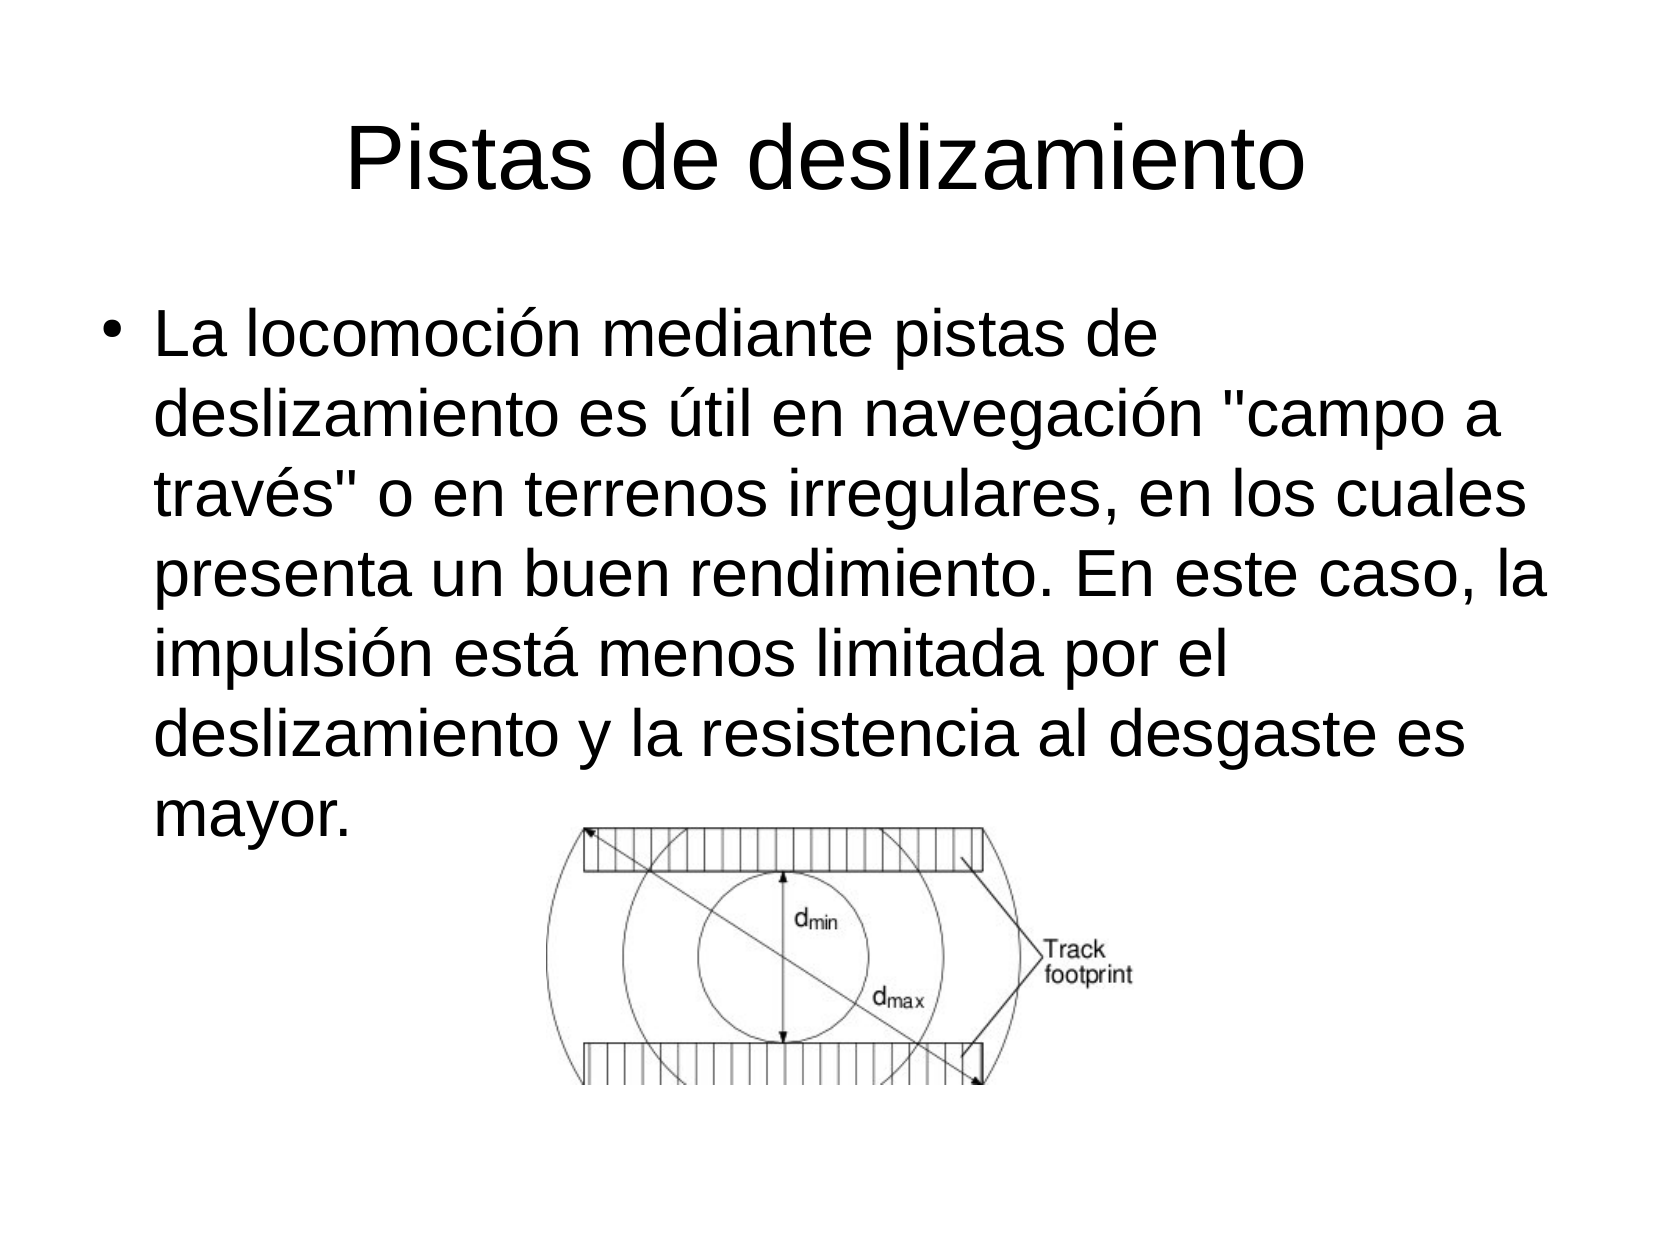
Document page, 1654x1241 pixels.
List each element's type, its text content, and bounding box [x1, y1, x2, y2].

list La locomoción mediante pistas de deslizamiento es útil en navegación "campo a través" o en terrenos irregulares, en los cuales presenta un buen rendimiento. En este caso, la impulsión está menos limitada por el deslizamiento y la resistencia al desgaste es mayor. [82, 290, 1571, 1010]
title Pistas de deslizamiento [82, 49, 1571, 257]
picture [546, 826, 1134, 1085]
